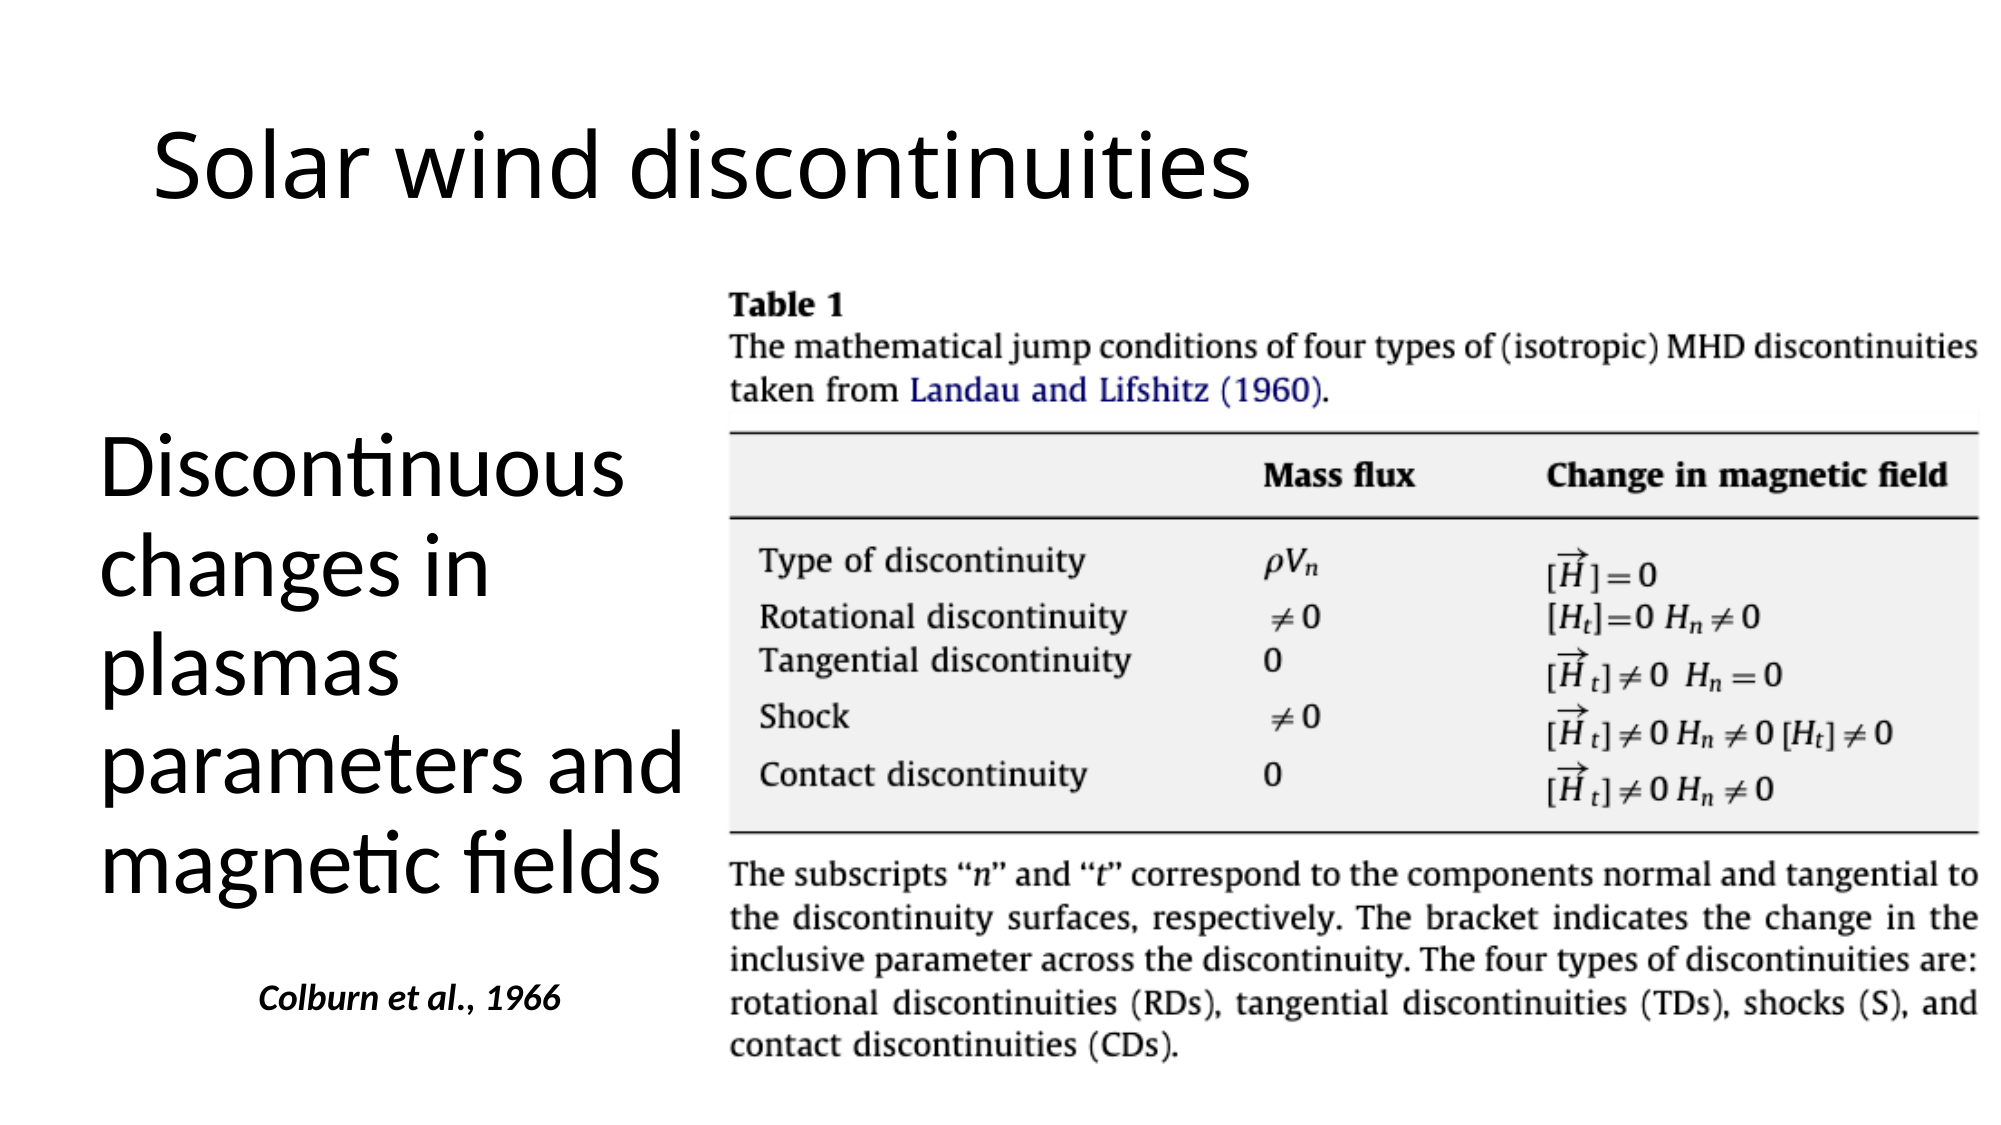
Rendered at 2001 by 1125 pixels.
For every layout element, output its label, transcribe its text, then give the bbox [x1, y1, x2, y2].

picture [724, 284, 2000, 1082]
text_box Colburn et al., 1966 [243, 965, 576, 1025]
title Solar wind discontinuities [137, 59, 1863, 278]
list Discontinuous changes in plasmas parameters and magnetic ﬁelds [84, 410, 724, 957]
